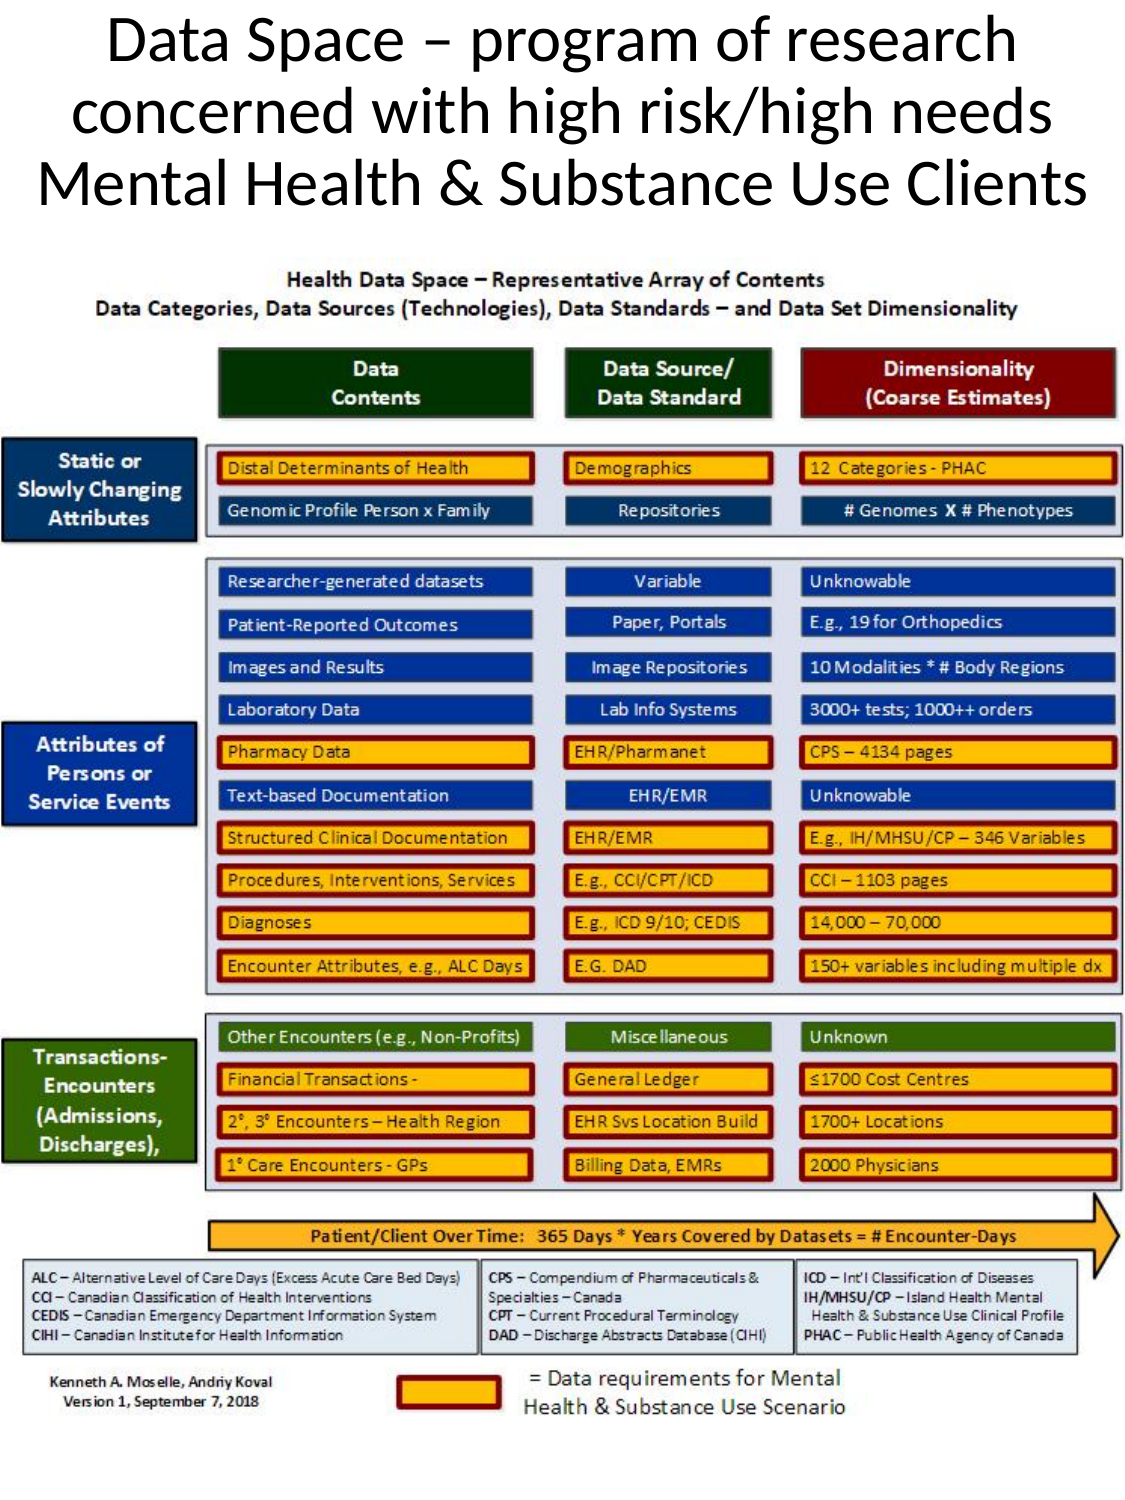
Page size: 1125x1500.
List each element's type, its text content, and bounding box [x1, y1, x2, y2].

picture [0, 257, 1125, 1434]
title Data Space – program of research concerned with high risk/high needs Mental Health & Substance Use Clients [17, 36, 1108, 187]
